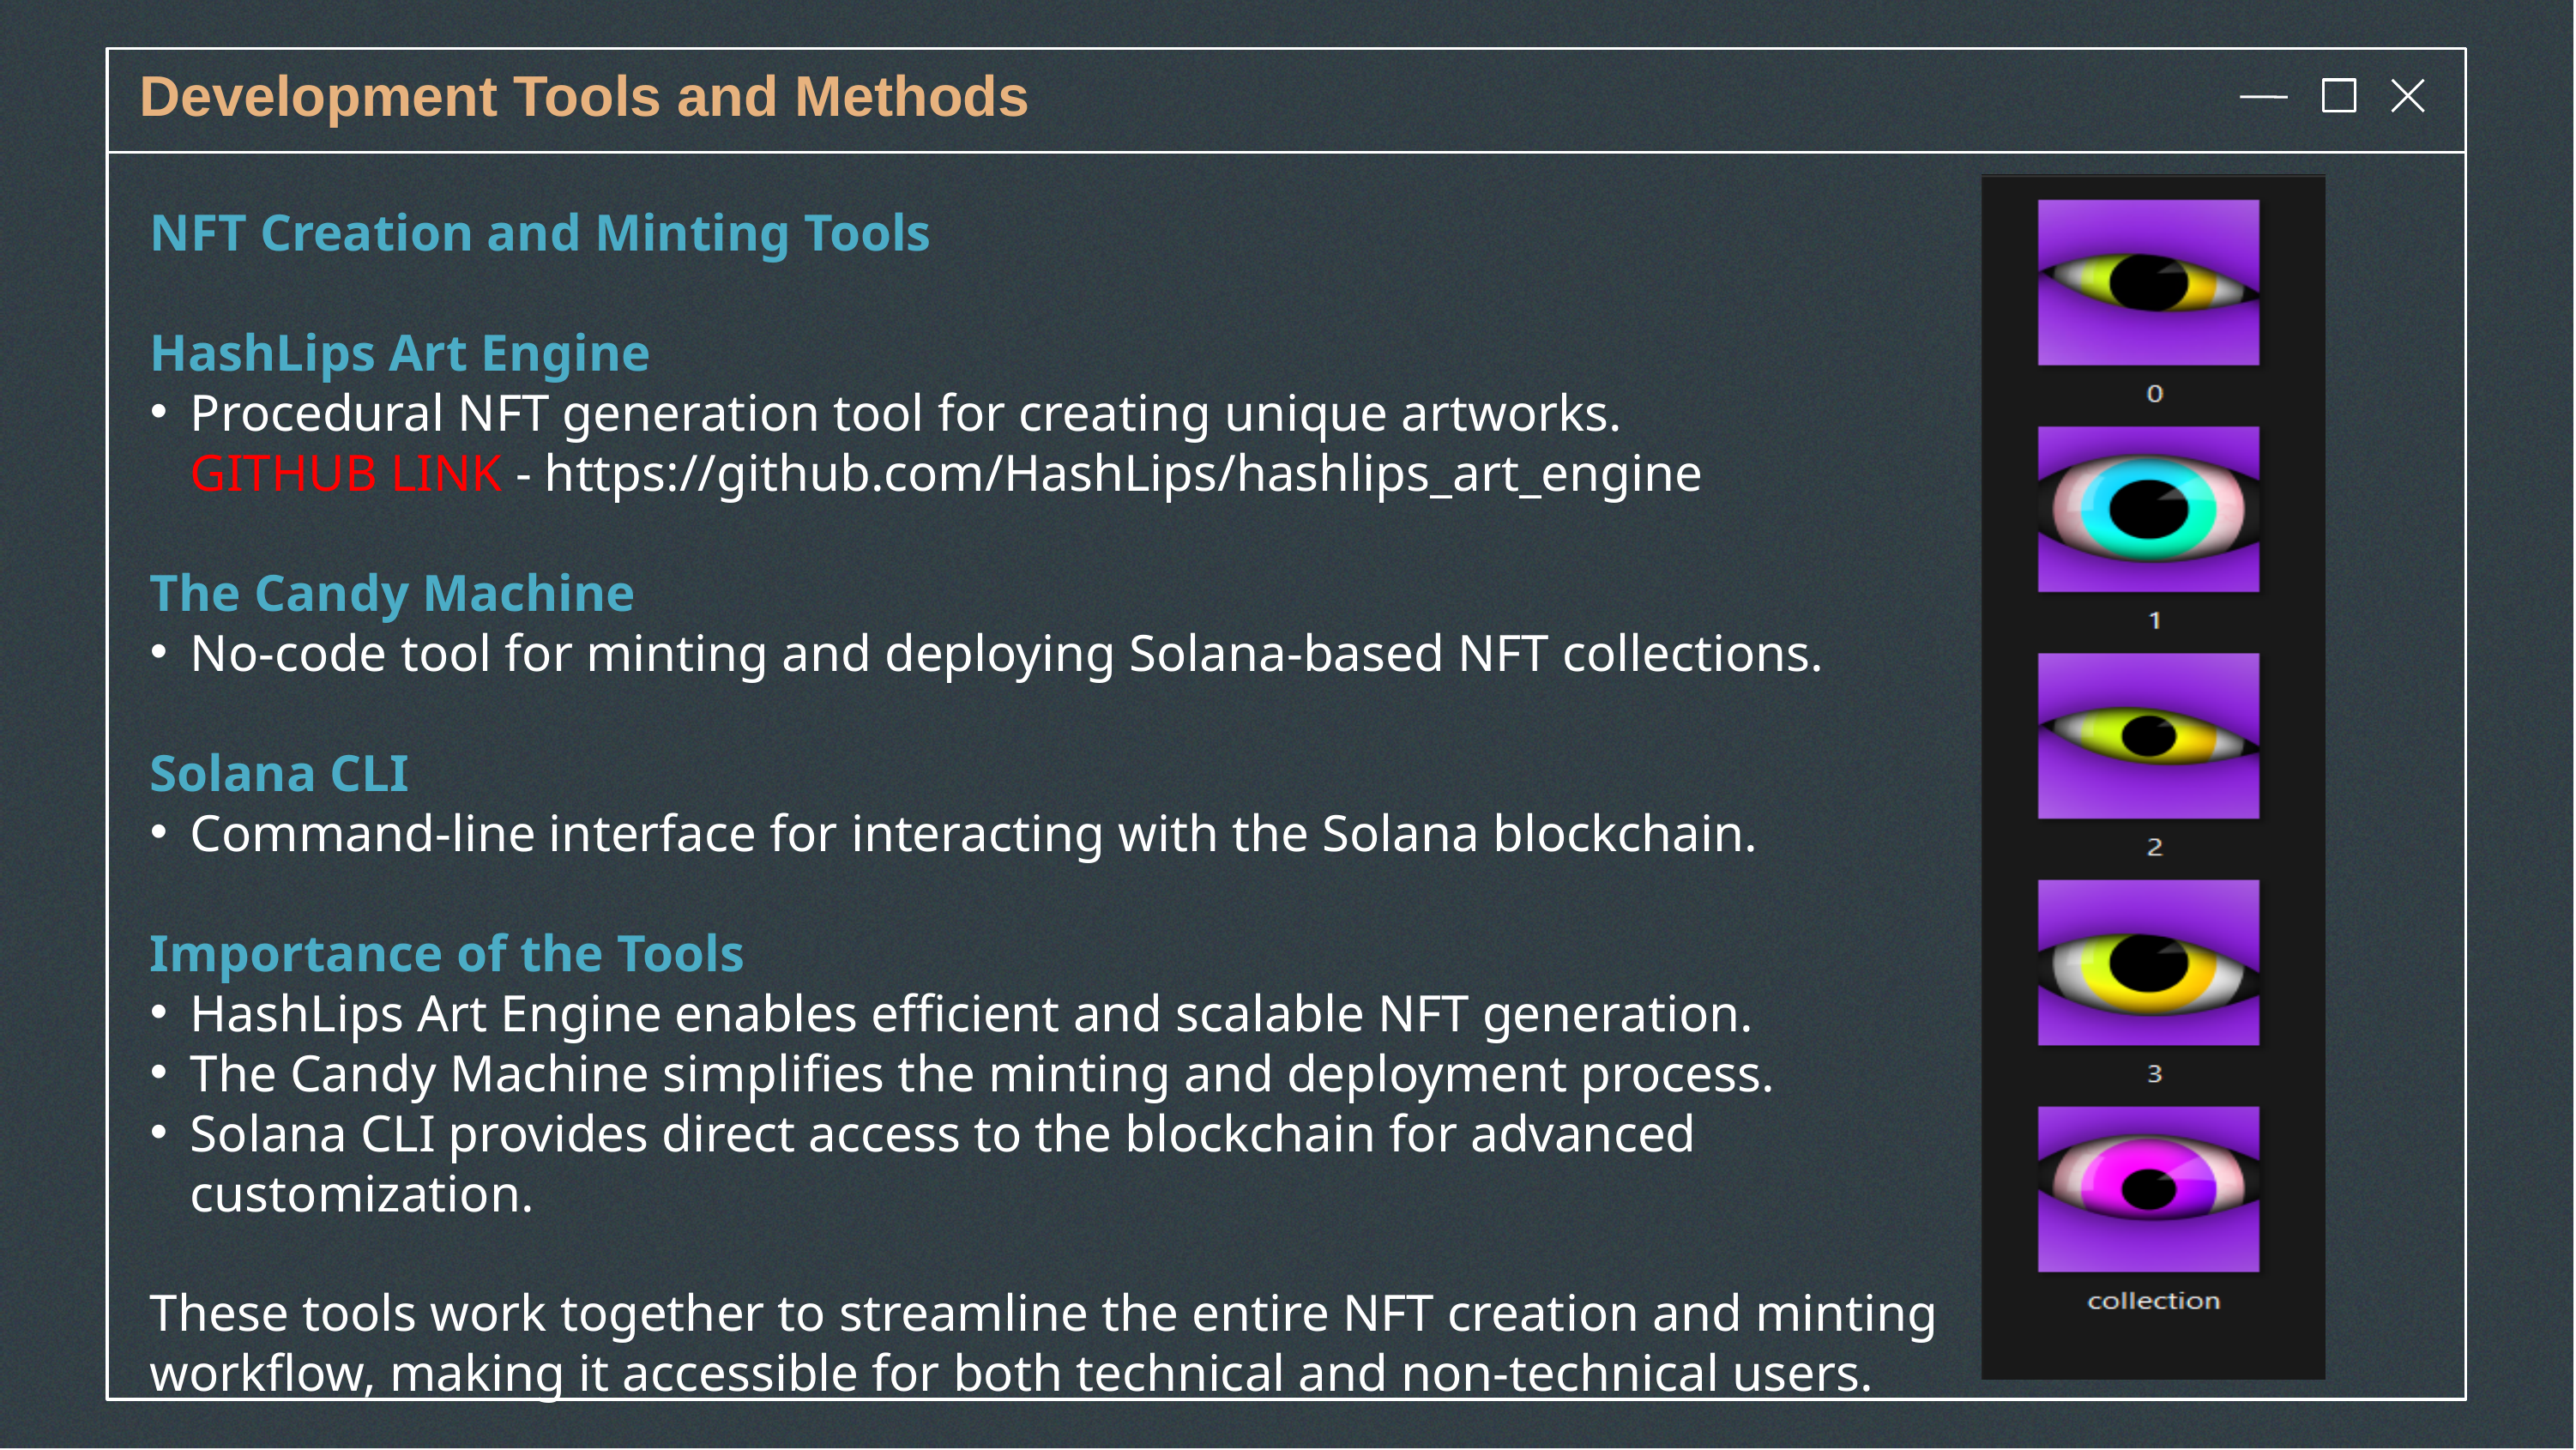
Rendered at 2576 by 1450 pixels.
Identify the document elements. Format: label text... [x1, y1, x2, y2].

picture [0, 0, 2573, 1448]
text_box NFT Creation and Minting Tools HashLips Art Engine Procedural NFT generation tool for creating unique artworks. GITHUB LINK - https://github.com/HashLips/hashlips_art_engine The Candy Machine No-code tool for minting and deploying Solana-based NFT collections. Solana CLI Command-line interface for interacting with the Solana blockchain. Importance of the Tools HashLips Art Engine enables efficient and scalable NFT generation. The Candy Machine simplifies the minting and deployment process. Solana CLI provides direct access to the blockchain for advanced customization. These tools work together to streamline the entire NFT creation and minting workflow, making it accessible for both technical and non-technical users. [137, 194, 1982, 1408]
title Development Tools and Methods [137, 57, 1044, 194]
